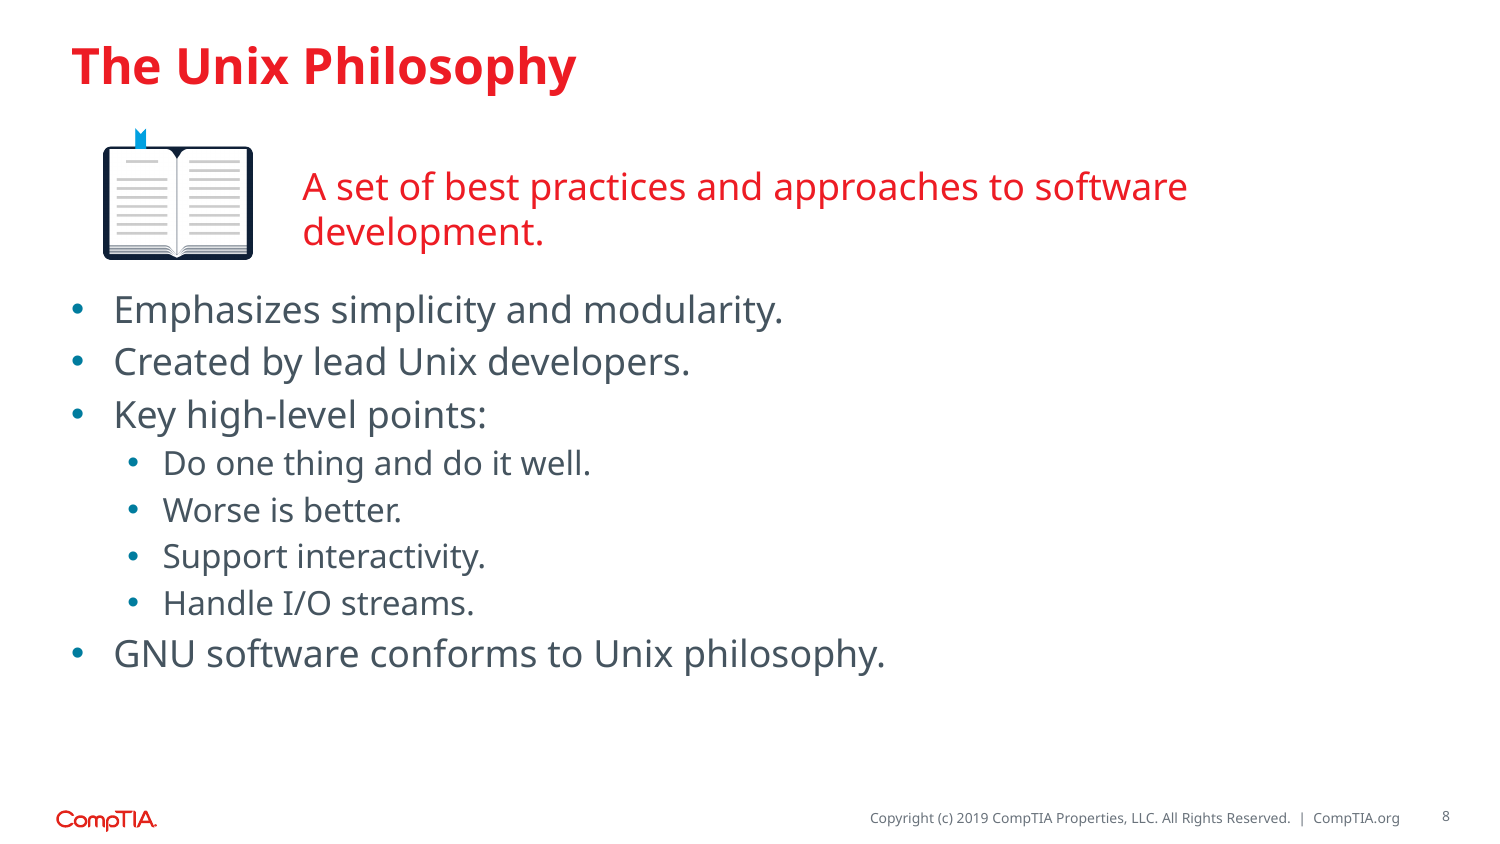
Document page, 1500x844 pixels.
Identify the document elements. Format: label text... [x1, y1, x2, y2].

title The Unix Philosophy [56, 12, 1444, 117]
list A set of best practices and approaches to software development. [287, 155, 1445, 249]
list Emphasizes simplicity and modularity. Created by lead Unix developers. Key high-level points: Do one thing and do it well. Worse is better. Support interactivity. Handle I/O streams. GNU software conforms to Unix philosophy. [56, 278, 1444, 764]
slide_number 8 [1407, 800, 1450, 835]
picture [103, 128, 253, 260]
